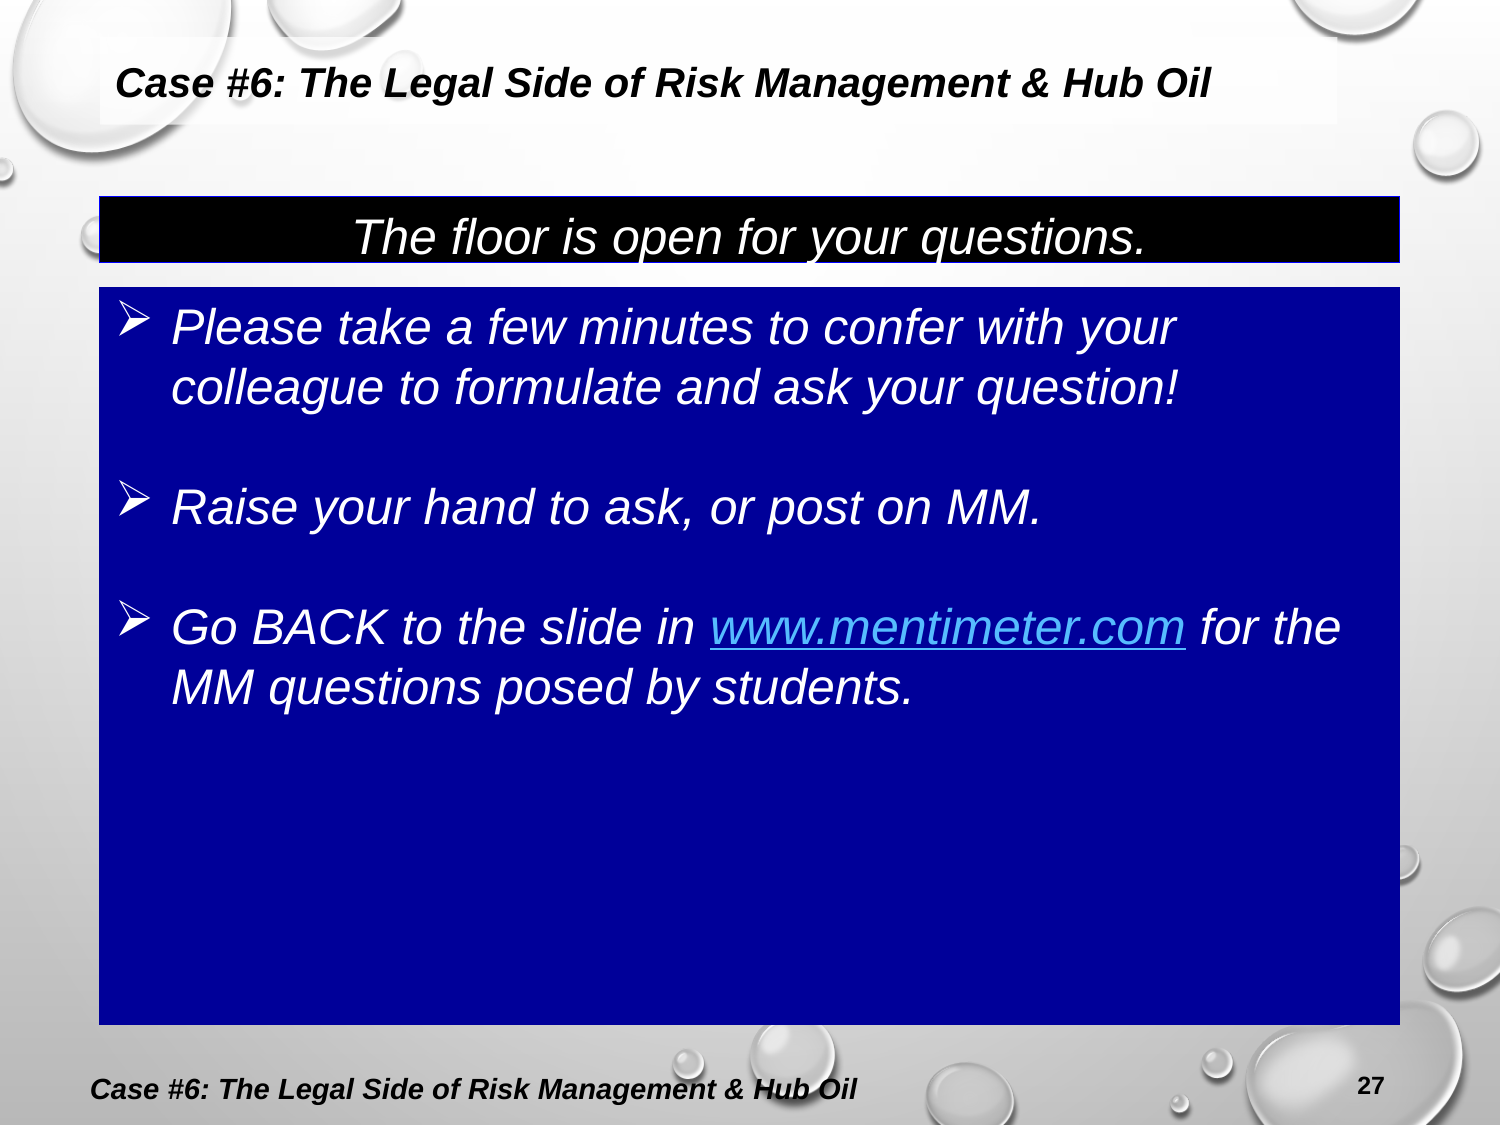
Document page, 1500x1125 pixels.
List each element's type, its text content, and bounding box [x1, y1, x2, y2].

text_box Please take a few minutes to confer with your colleague to formulate and ask your question! Raise your hand to ask, or post on MM. Go BACK to the slide in www.mentimeter.com for the MM questions posed by students. [99, 287, 1400, 1025]
text_box Case #6: The Legal Side of Risk Management & Hub Oil [74, 1049, 900, 1125]
text_box The floor is open for your questions. [99, 196, 1400, 263]
text_box Case #6: The Legal Side of Risk Management & Hub Oil [99, 37, 1338, 125]
text_box 27 [1249, 1062, 1400, 1100]
picture [0, 0, 1500, 1125]
